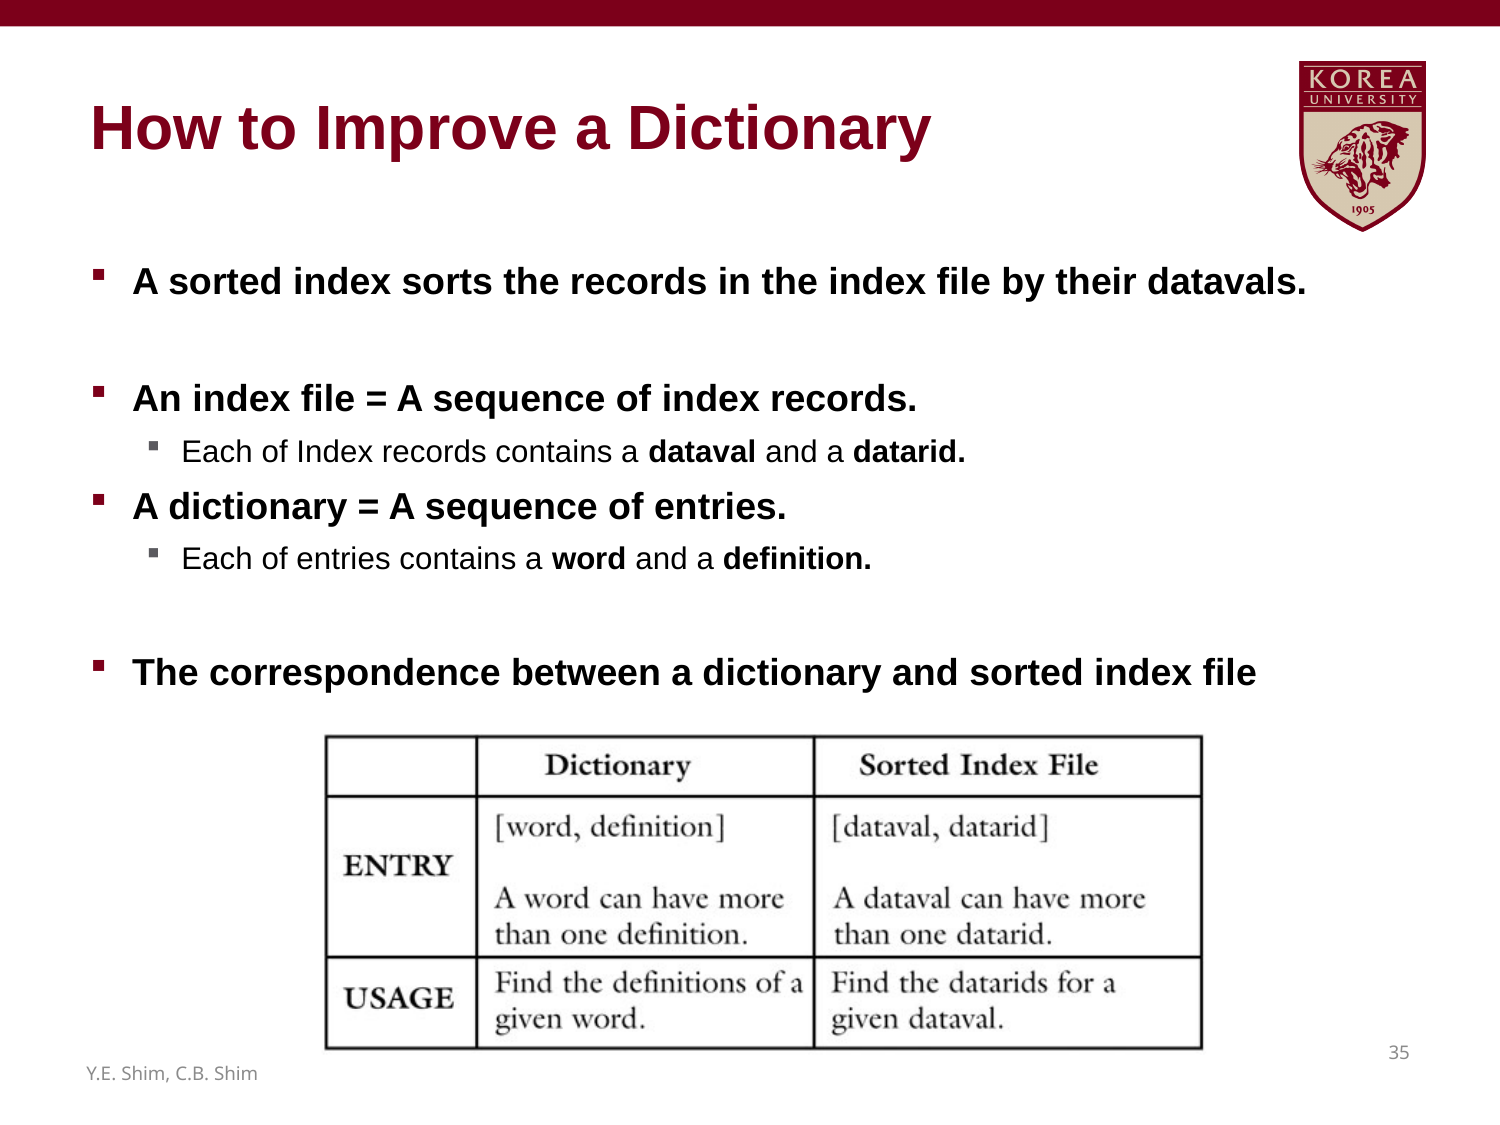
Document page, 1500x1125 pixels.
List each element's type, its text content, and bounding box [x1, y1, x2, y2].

slide_number 34 [1074, 1023, 1425, 1084]
list A sorted index sorts the records in the index file by their datavals. An index file = A sequence of index records. Each of Index records contains a dataval and a datarid. A dictionary = A sequence of entries. Each of entries contains a word and a definition. The correspondence between a dictionary and sorted index file [75, 243, 1425, 986]
picture [292, 719, 1237, 1069]
title How to Improve a Dictionary [75, 30, 1425, 219]
picture [1299, 61, 1426, 232]
